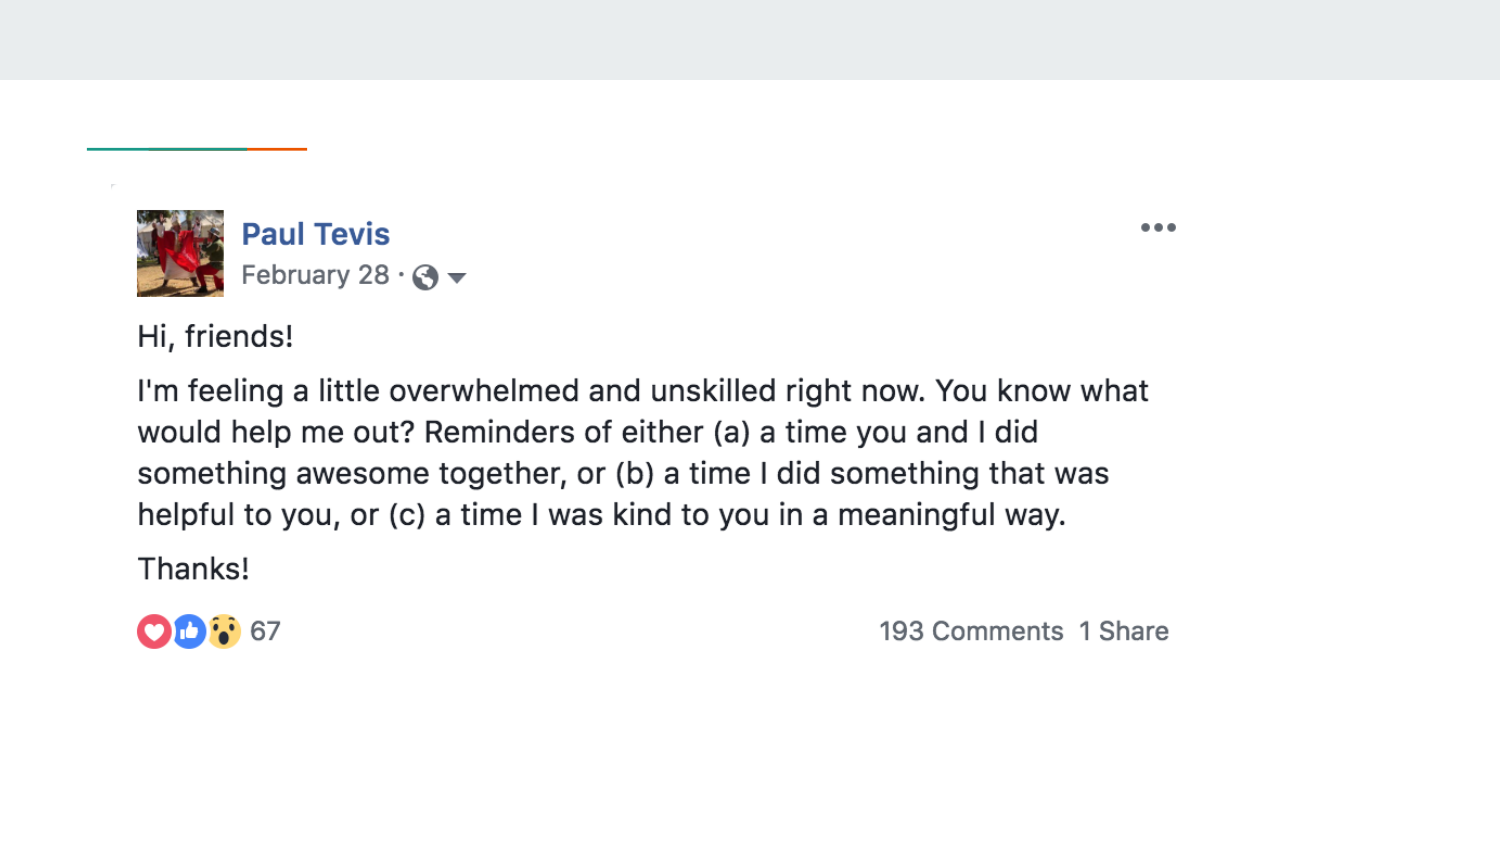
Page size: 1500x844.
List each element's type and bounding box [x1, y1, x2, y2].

picture [111, 184, 1189, 675]
